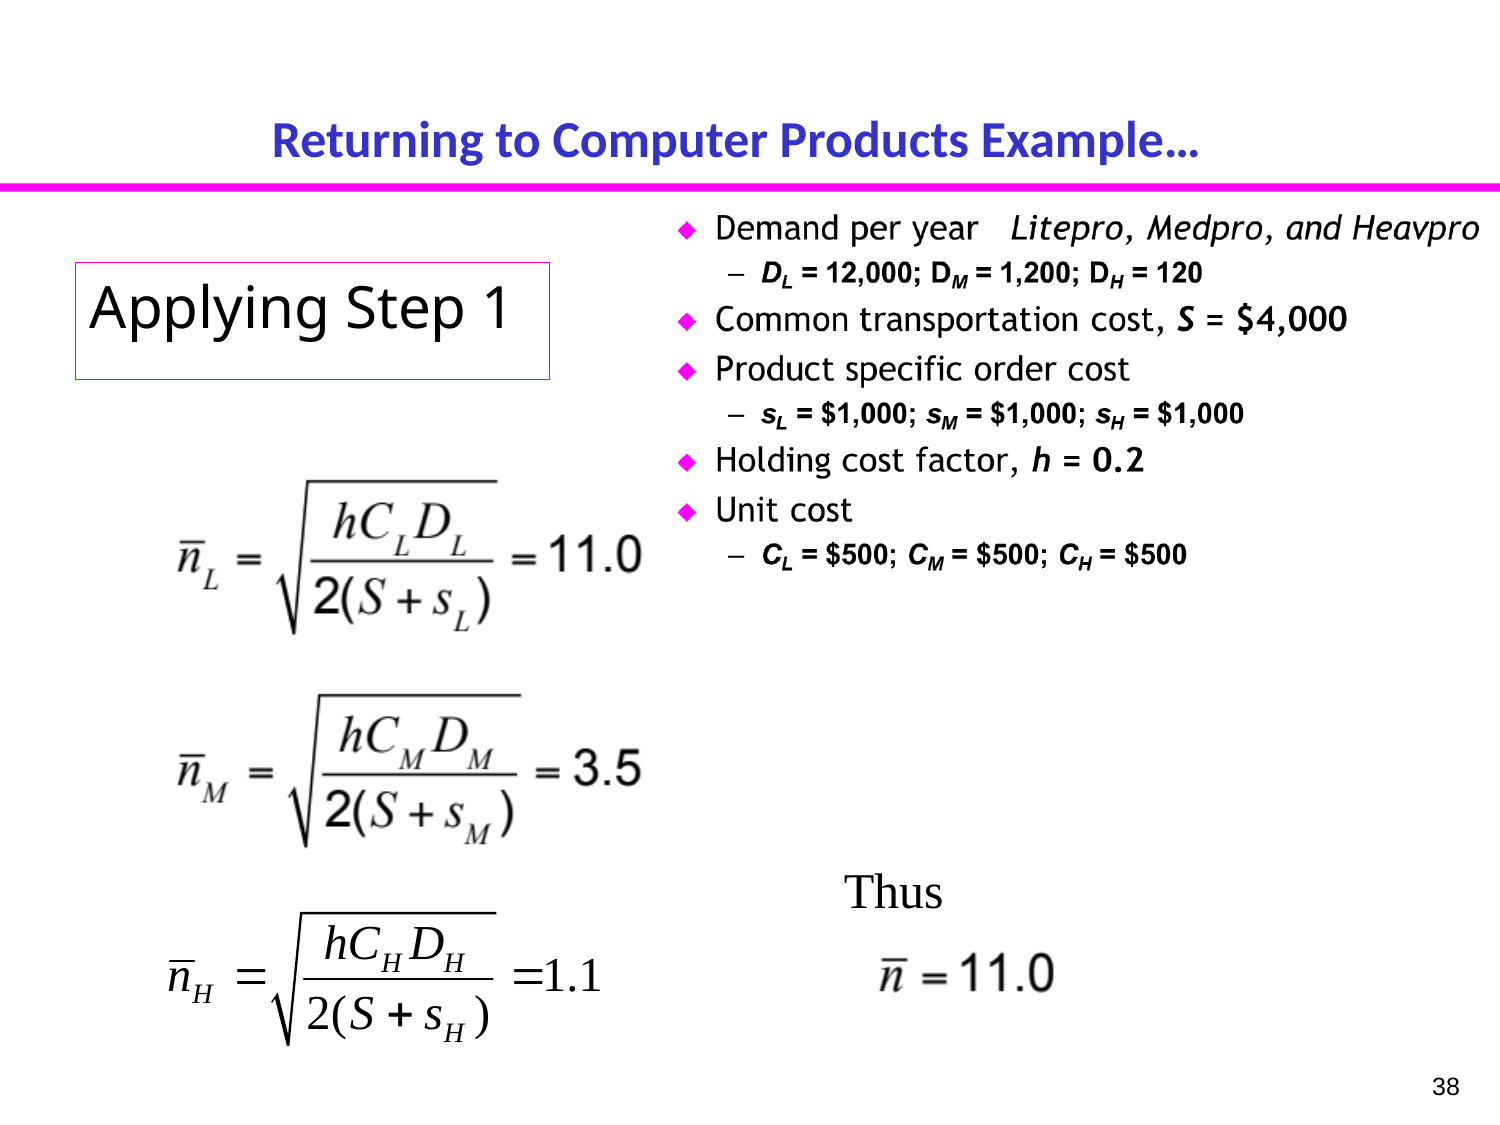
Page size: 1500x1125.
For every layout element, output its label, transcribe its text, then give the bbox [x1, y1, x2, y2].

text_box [174, 474, 644, 638]
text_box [159, 901, 609, 1057]
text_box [822, 850, 1057, 996]
slide_number 38 [1162, 1062, 1475, 1125]
list Applying Step 1 [75, 262, 550, 380]
picture [662, 195, 1500, 588]
title Returning to Computer Products Example… [174, 62, 1300, 175]
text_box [174, 687, 642, 851]
